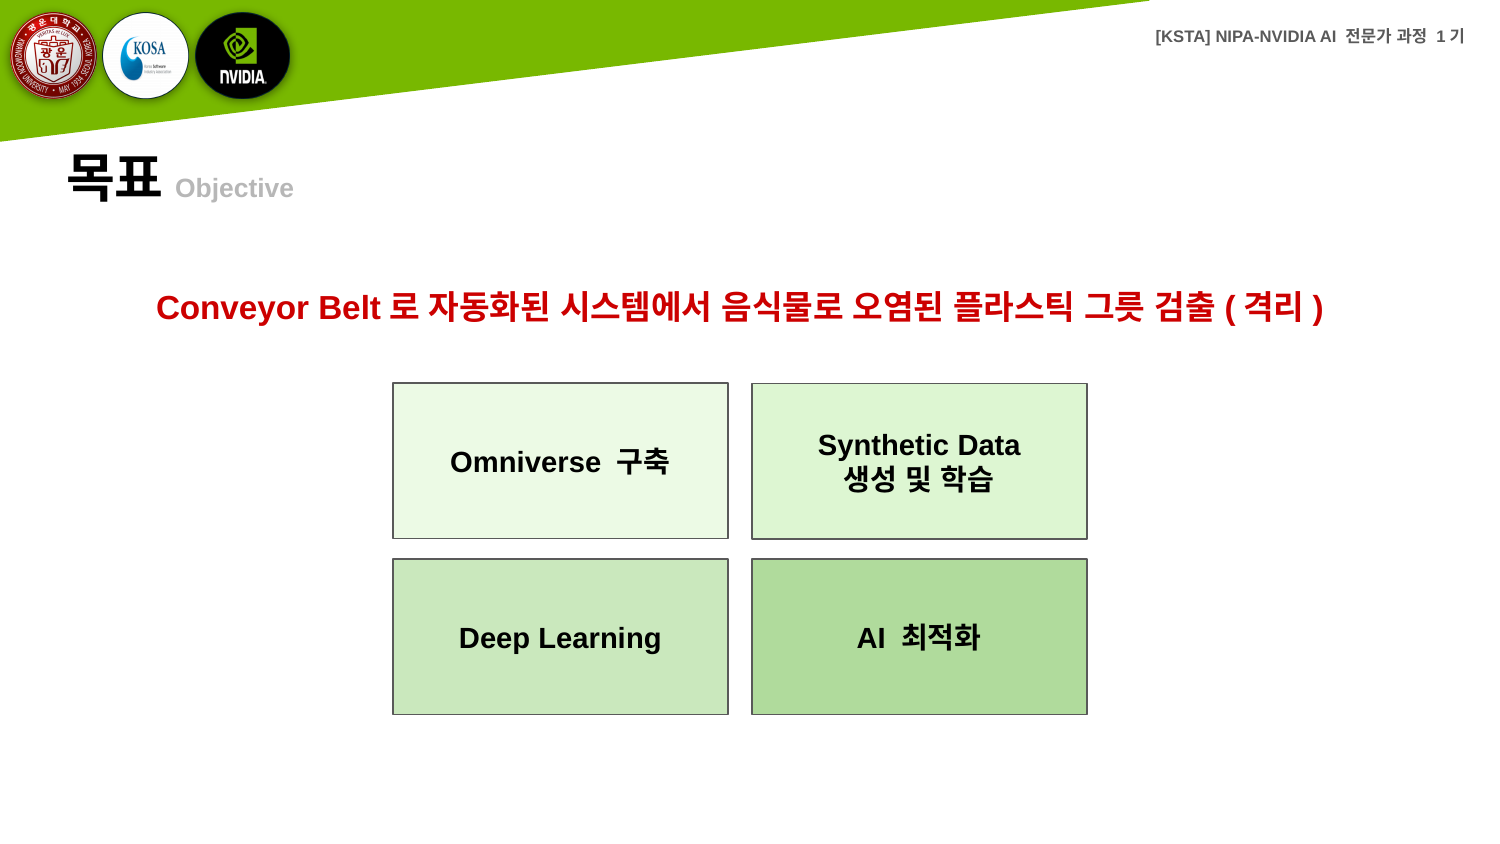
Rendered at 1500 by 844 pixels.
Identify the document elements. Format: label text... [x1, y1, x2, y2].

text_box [392, 382, 1088, 715]
picture [195, 12, 290, 99]
title 목표Objective [51, 129, 1449, 224]
picture [10, 12, 97, 99]
list Conveyor Belt로 자동화된 시스템에서 음식물로 오염된 플라스틱 그릇 검출(격리) [40, 244, 1439, 362]
picture [102, 12, 189, 99]
